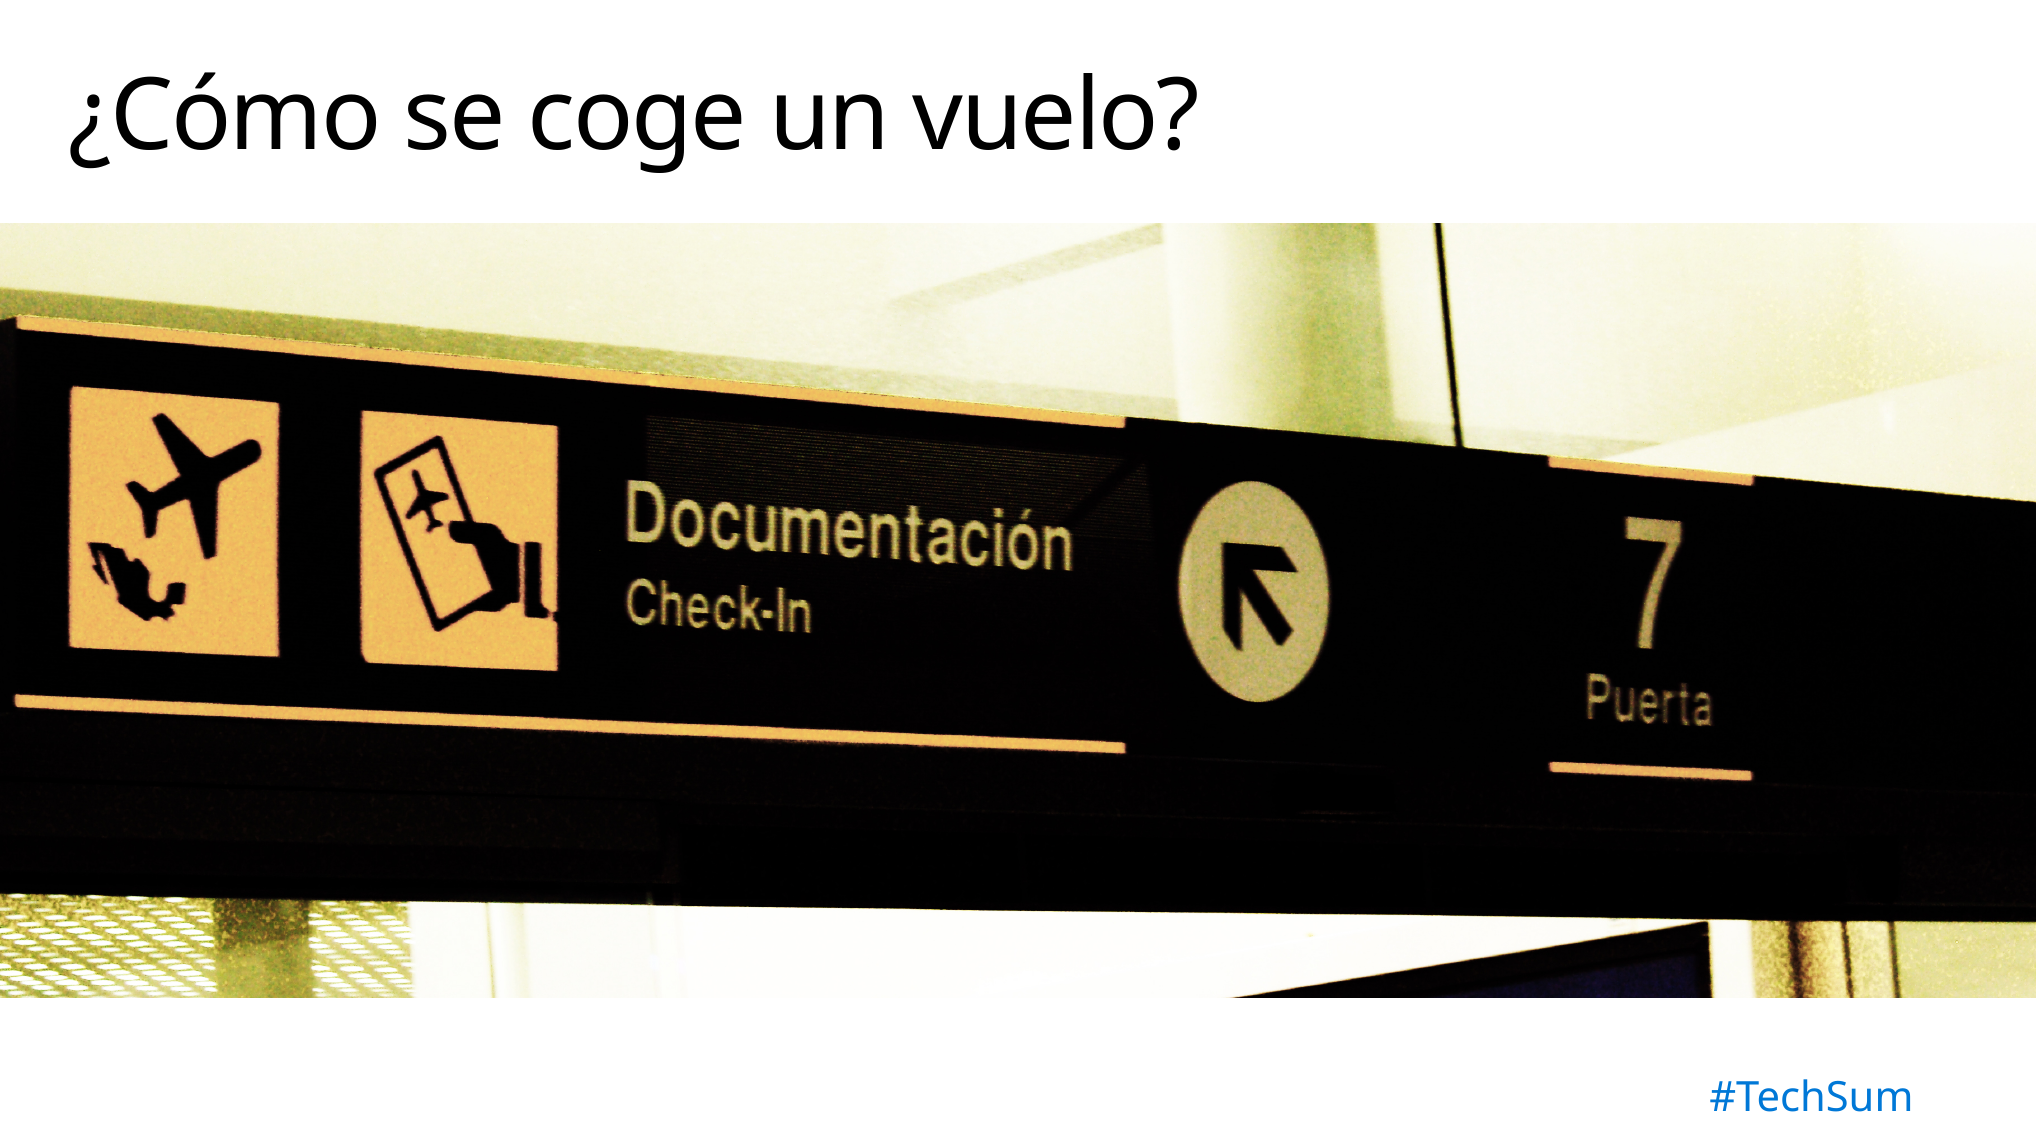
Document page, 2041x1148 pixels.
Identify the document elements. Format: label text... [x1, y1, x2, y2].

picture [0, 223, 2036, 998]
title ¿Cómo se coge un vuelo? [45, 48, 1996, 199]
